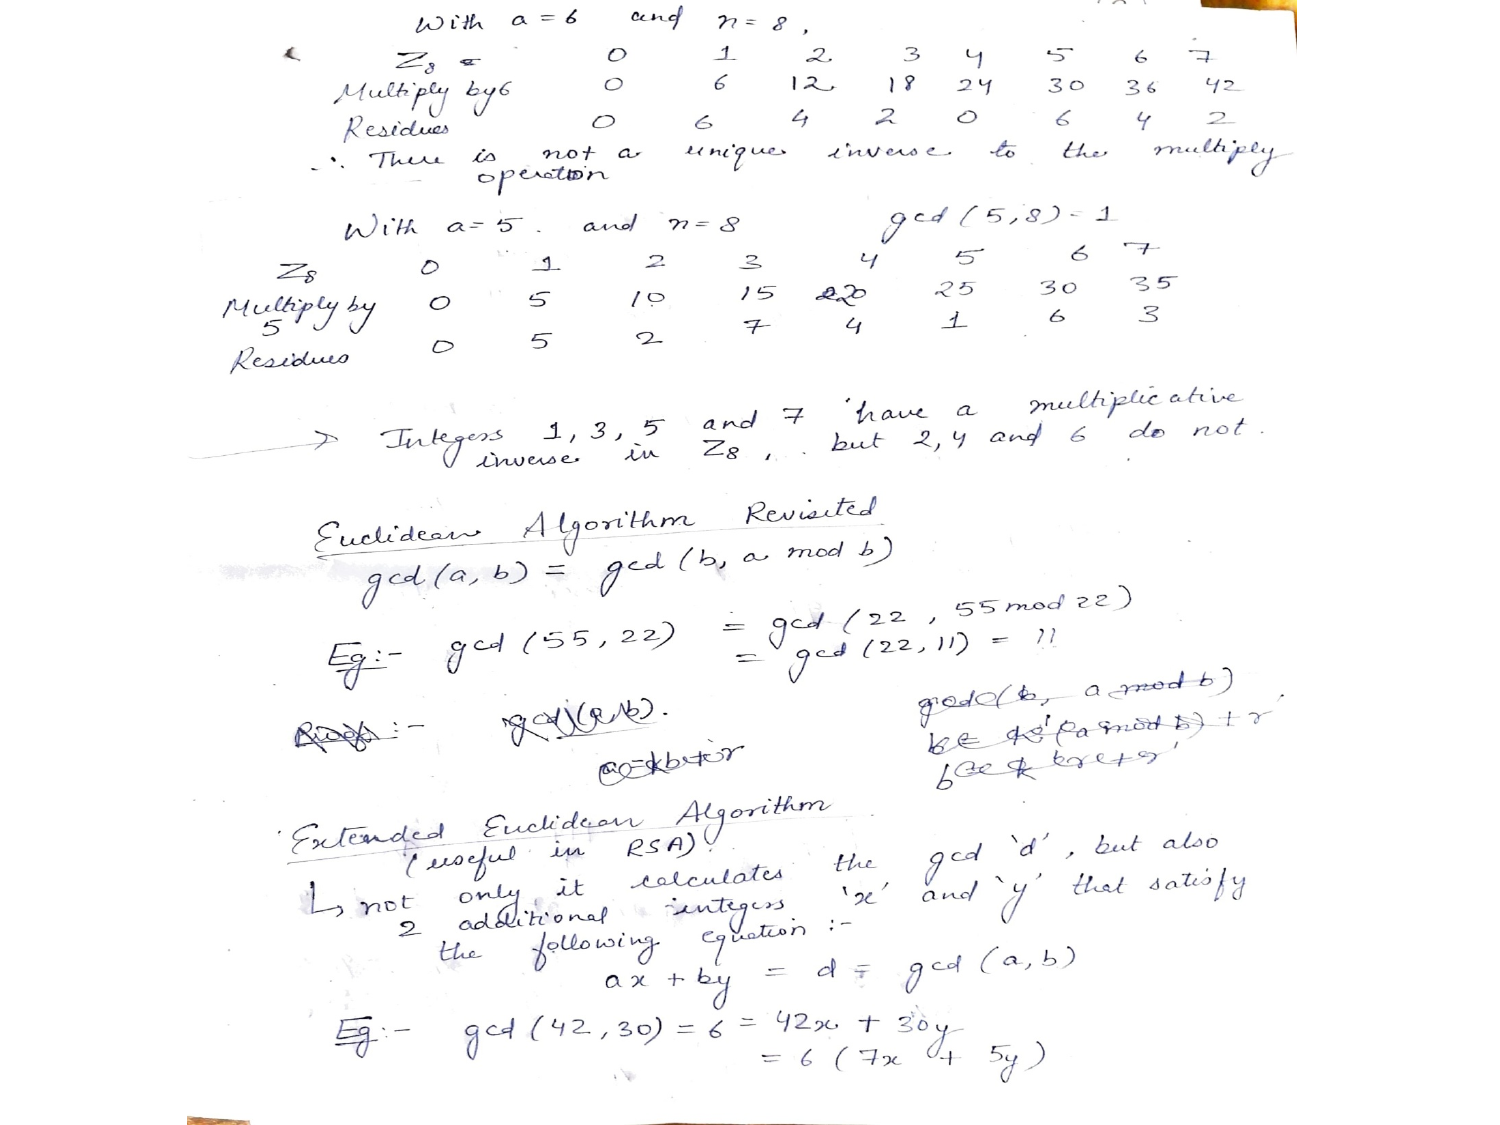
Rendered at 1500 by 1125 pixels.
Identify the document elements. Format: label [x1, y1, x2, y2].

picture [187, 0, 1298, 1125]
